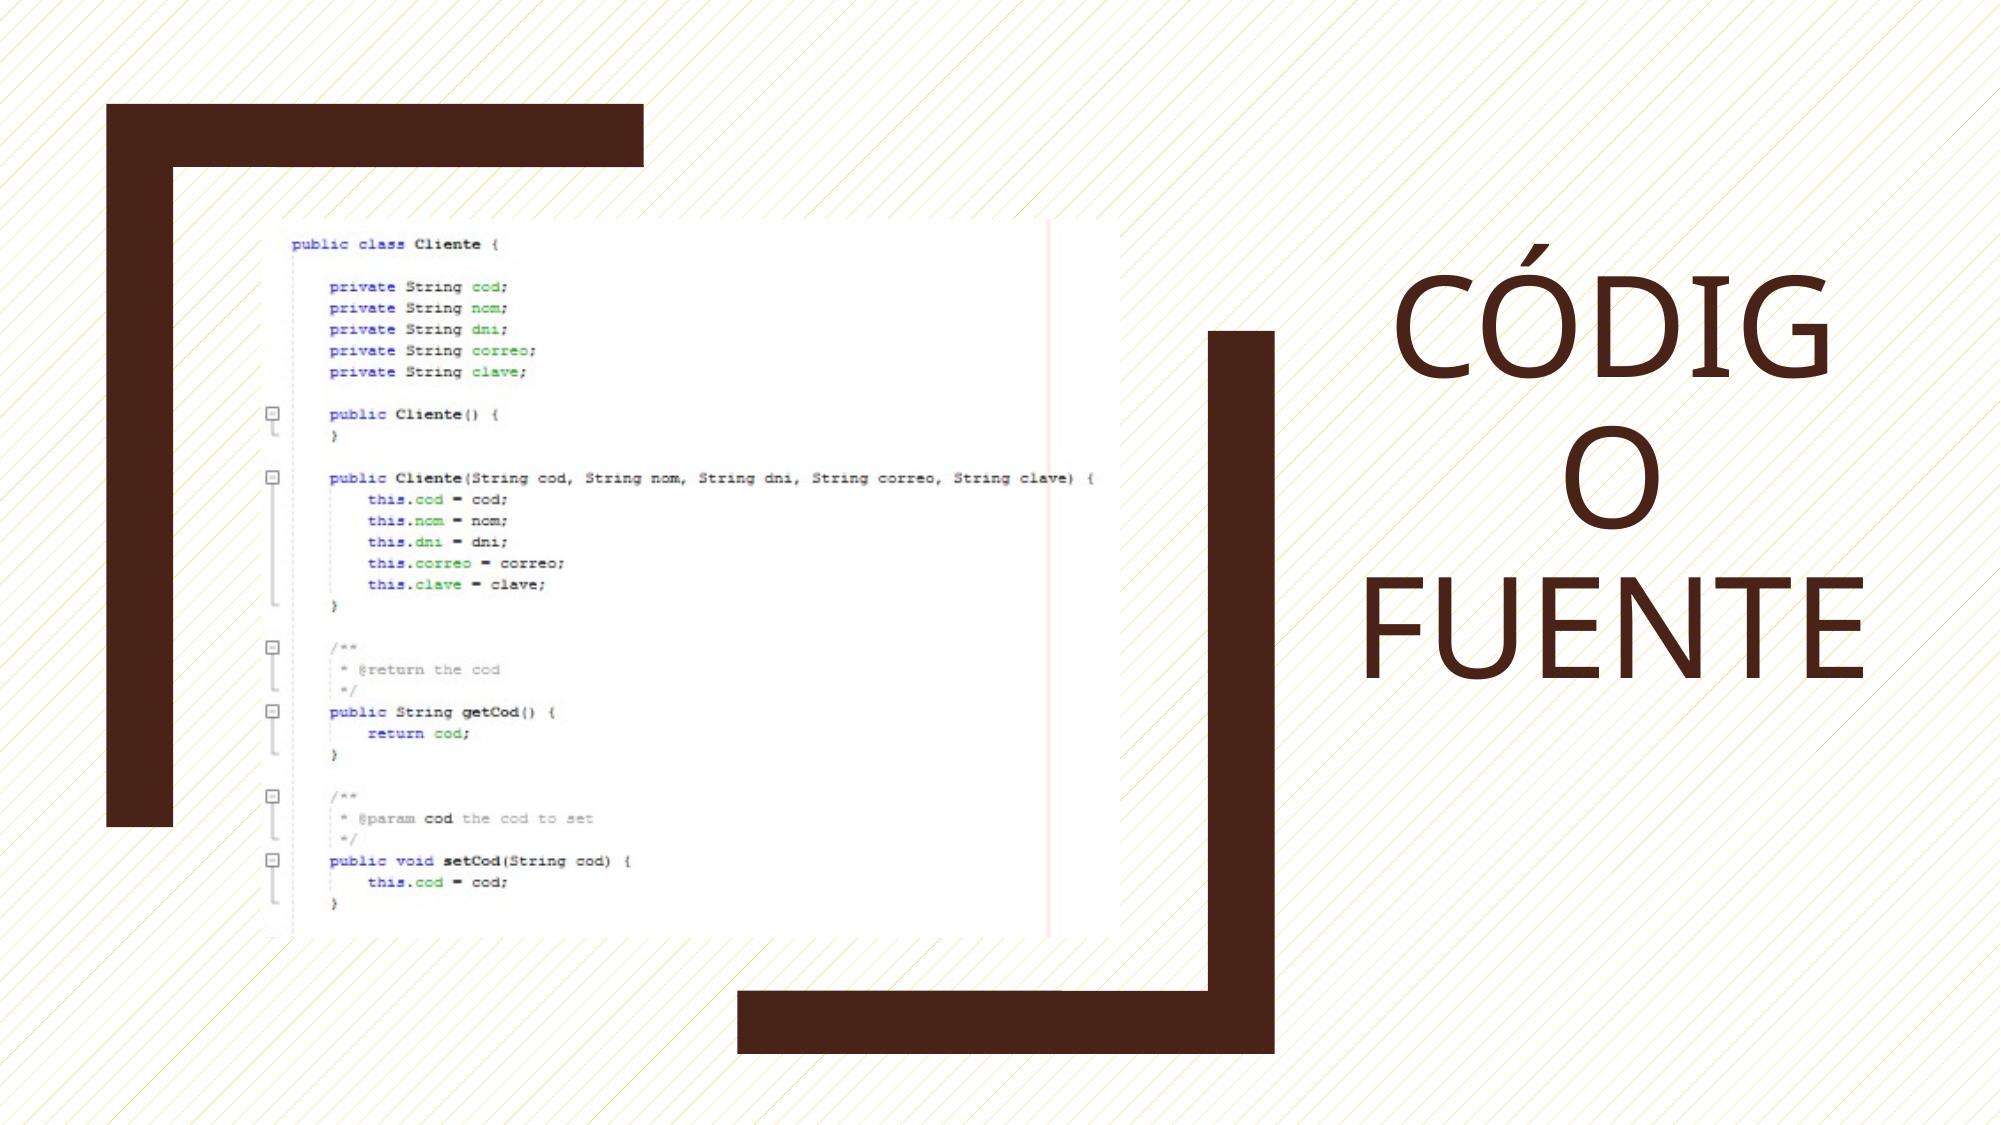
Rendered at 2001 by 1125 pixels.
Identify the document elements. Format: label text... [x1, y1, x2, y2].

title Código fuente [1337, 103, 1889, 717]
text_box [0, 0, 2000, 1125]
text_box [737, 1000, 1275, 1054]
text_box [123, 122, 1875, 1000]
text_box [106, 103, 644, 828]
picture [260, 219, 1120, 938]
